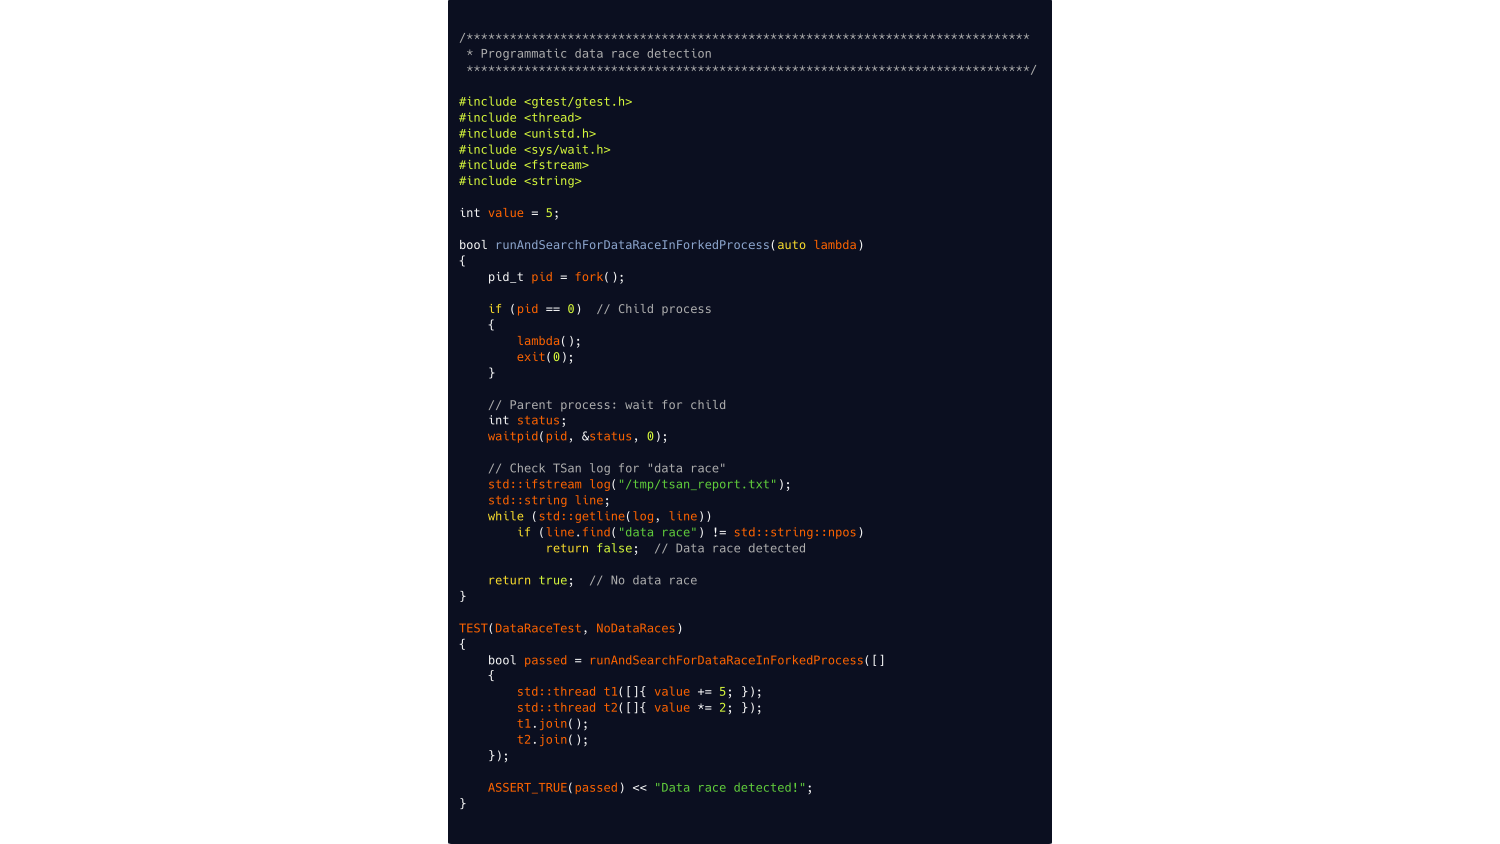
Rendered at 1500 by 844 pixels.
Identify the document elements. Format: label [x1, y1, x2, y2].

picture [448, 0, 1052, 844]
